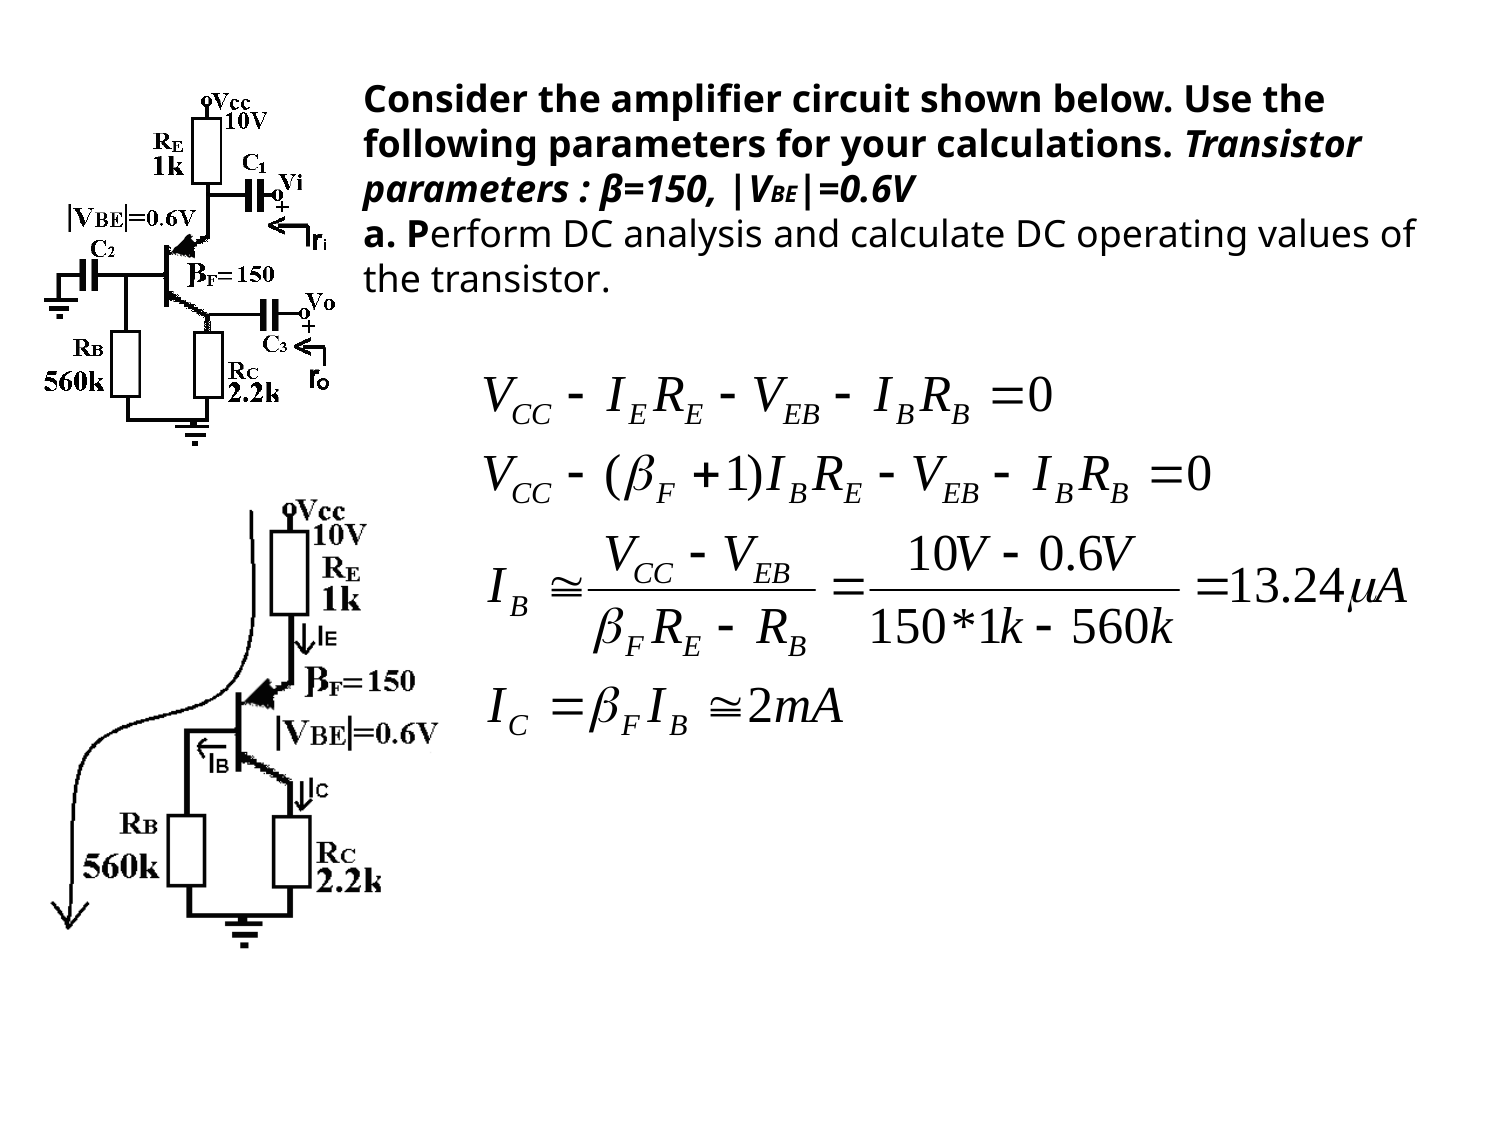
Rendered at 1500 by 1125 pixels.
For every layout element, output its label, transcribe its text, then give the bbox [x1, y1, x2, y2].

picture [33, 496, 444, 954]
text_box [477, 362, 1414, 745]
text_box Consider the amplifier circuit shown below. Use the following parameters for your calculations. Transistor parameters : β=150, |VBE|=0.6V a. Perform DC analysis and calculate DC operating values of the transistor. [348, 67, 1447, 308]
picture [32, 89, 337, 449]
